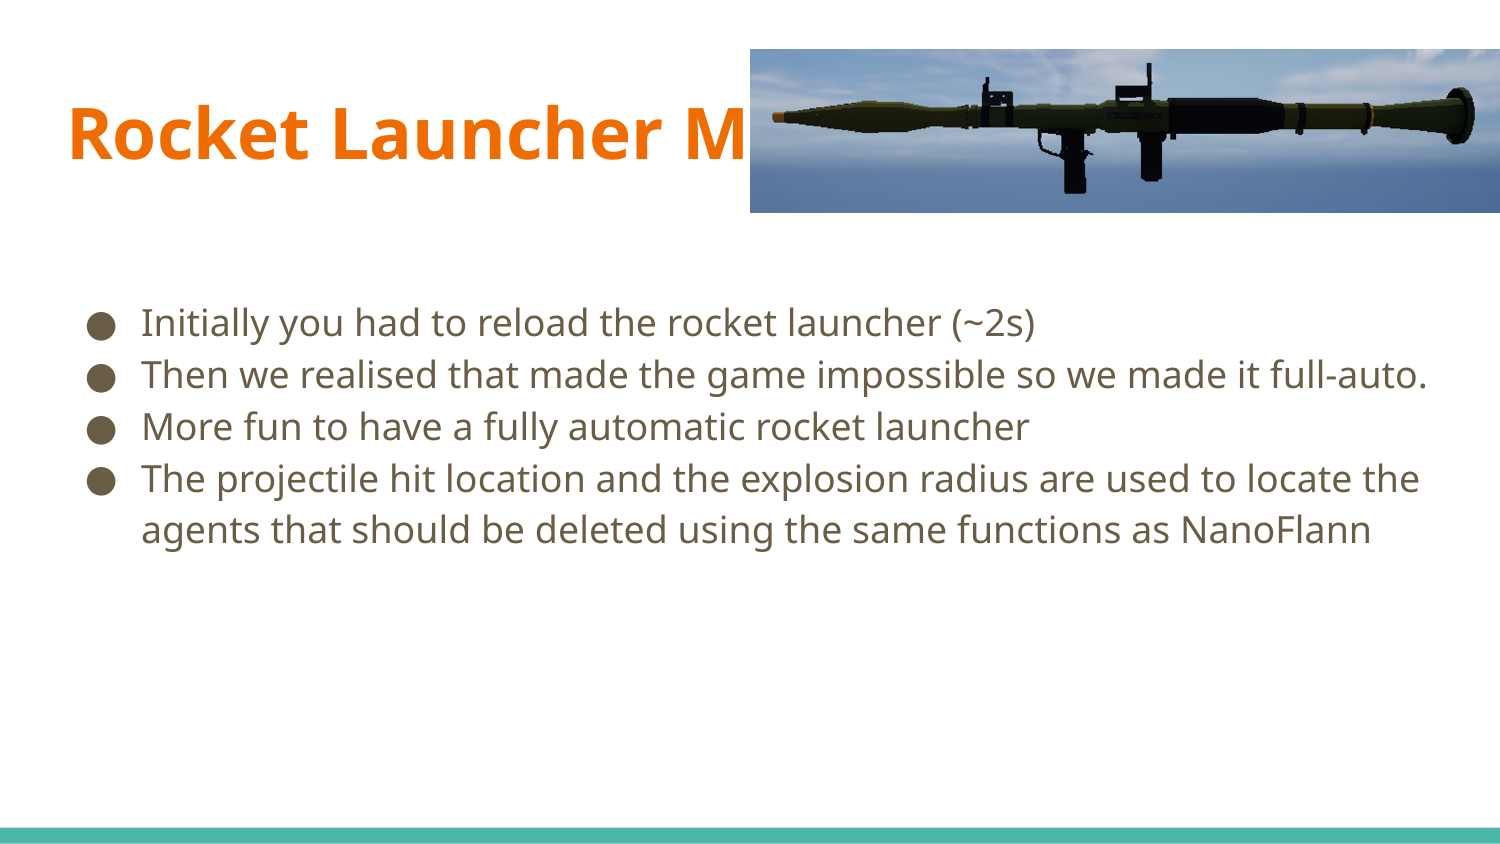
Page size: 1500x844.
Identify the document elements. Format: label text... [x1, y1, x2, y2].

picture [749, 48, 1500, 214]
list Initially you had to reload the rocket launcher (~2s) Then we realised that made the game impossible so we made it full-auto. More fun to have a fully automatic rocket launcher The projectile hit location and the explosion radius are used to locate the agents that should be deleted using the same functions as NanoFlann [51, 207, 1449, 750]
title Rocket Launcher Mechanics [51, 72, 744, 189]
